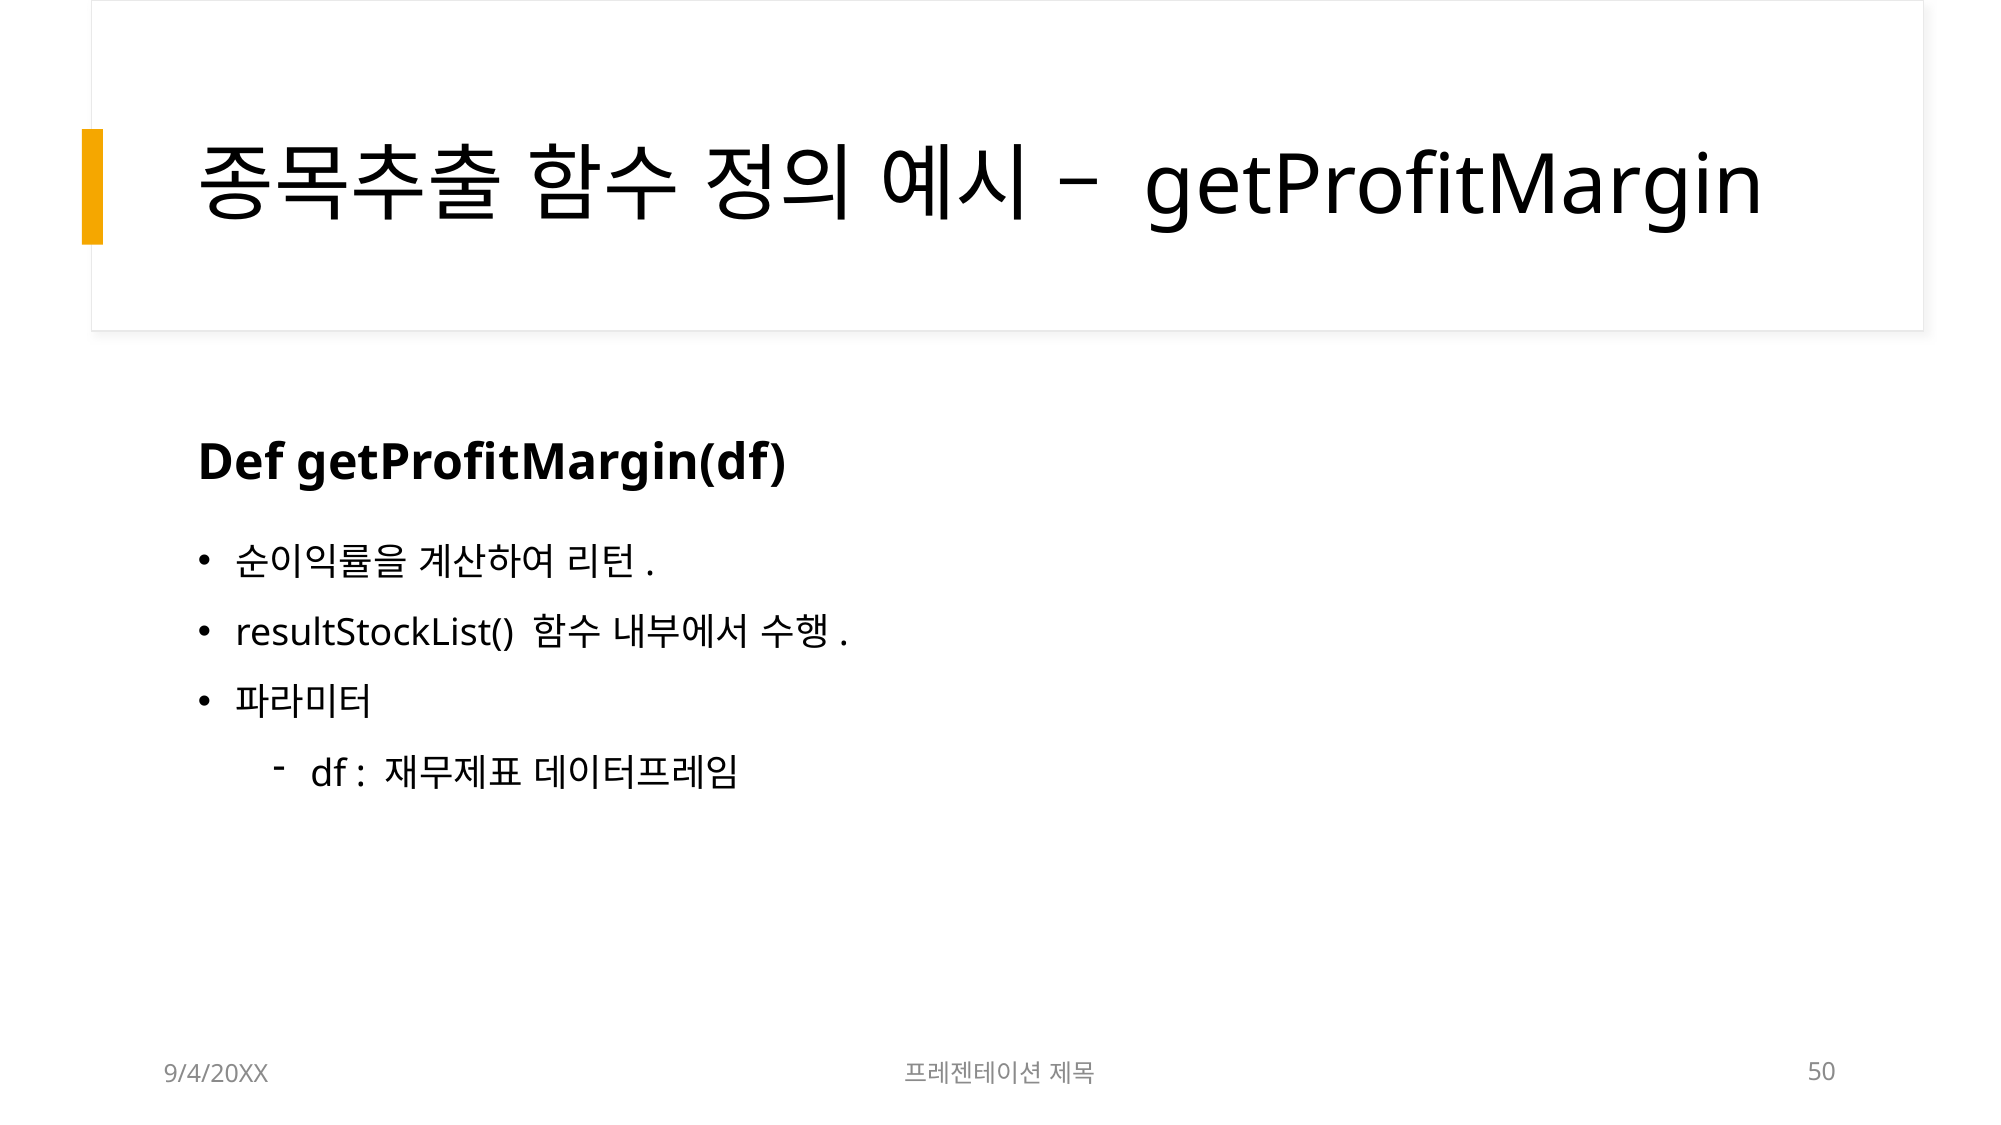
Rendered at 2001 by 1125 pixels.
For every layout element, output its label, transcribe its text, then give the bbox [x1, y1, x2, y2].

list 순이익률을 계산하여 리턴. resultStockList() 함수 내부에서 수행. 파라미터 df : 재무제표 데이터프레임 [183, 525, 1851, 1035]
list Def getProfitMargin(df) [183, 389, 1851, 525]
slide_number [148, 1042, 599, 1103]
title 종목추출 함수 정의 예시 – getProfitMargin [183, 90, 1851, 284]
slide_number 50 [1401, 1042, 1851, 1103]
footer 프레젠테이션 제목 [662, 1042, 1338, 1103]
